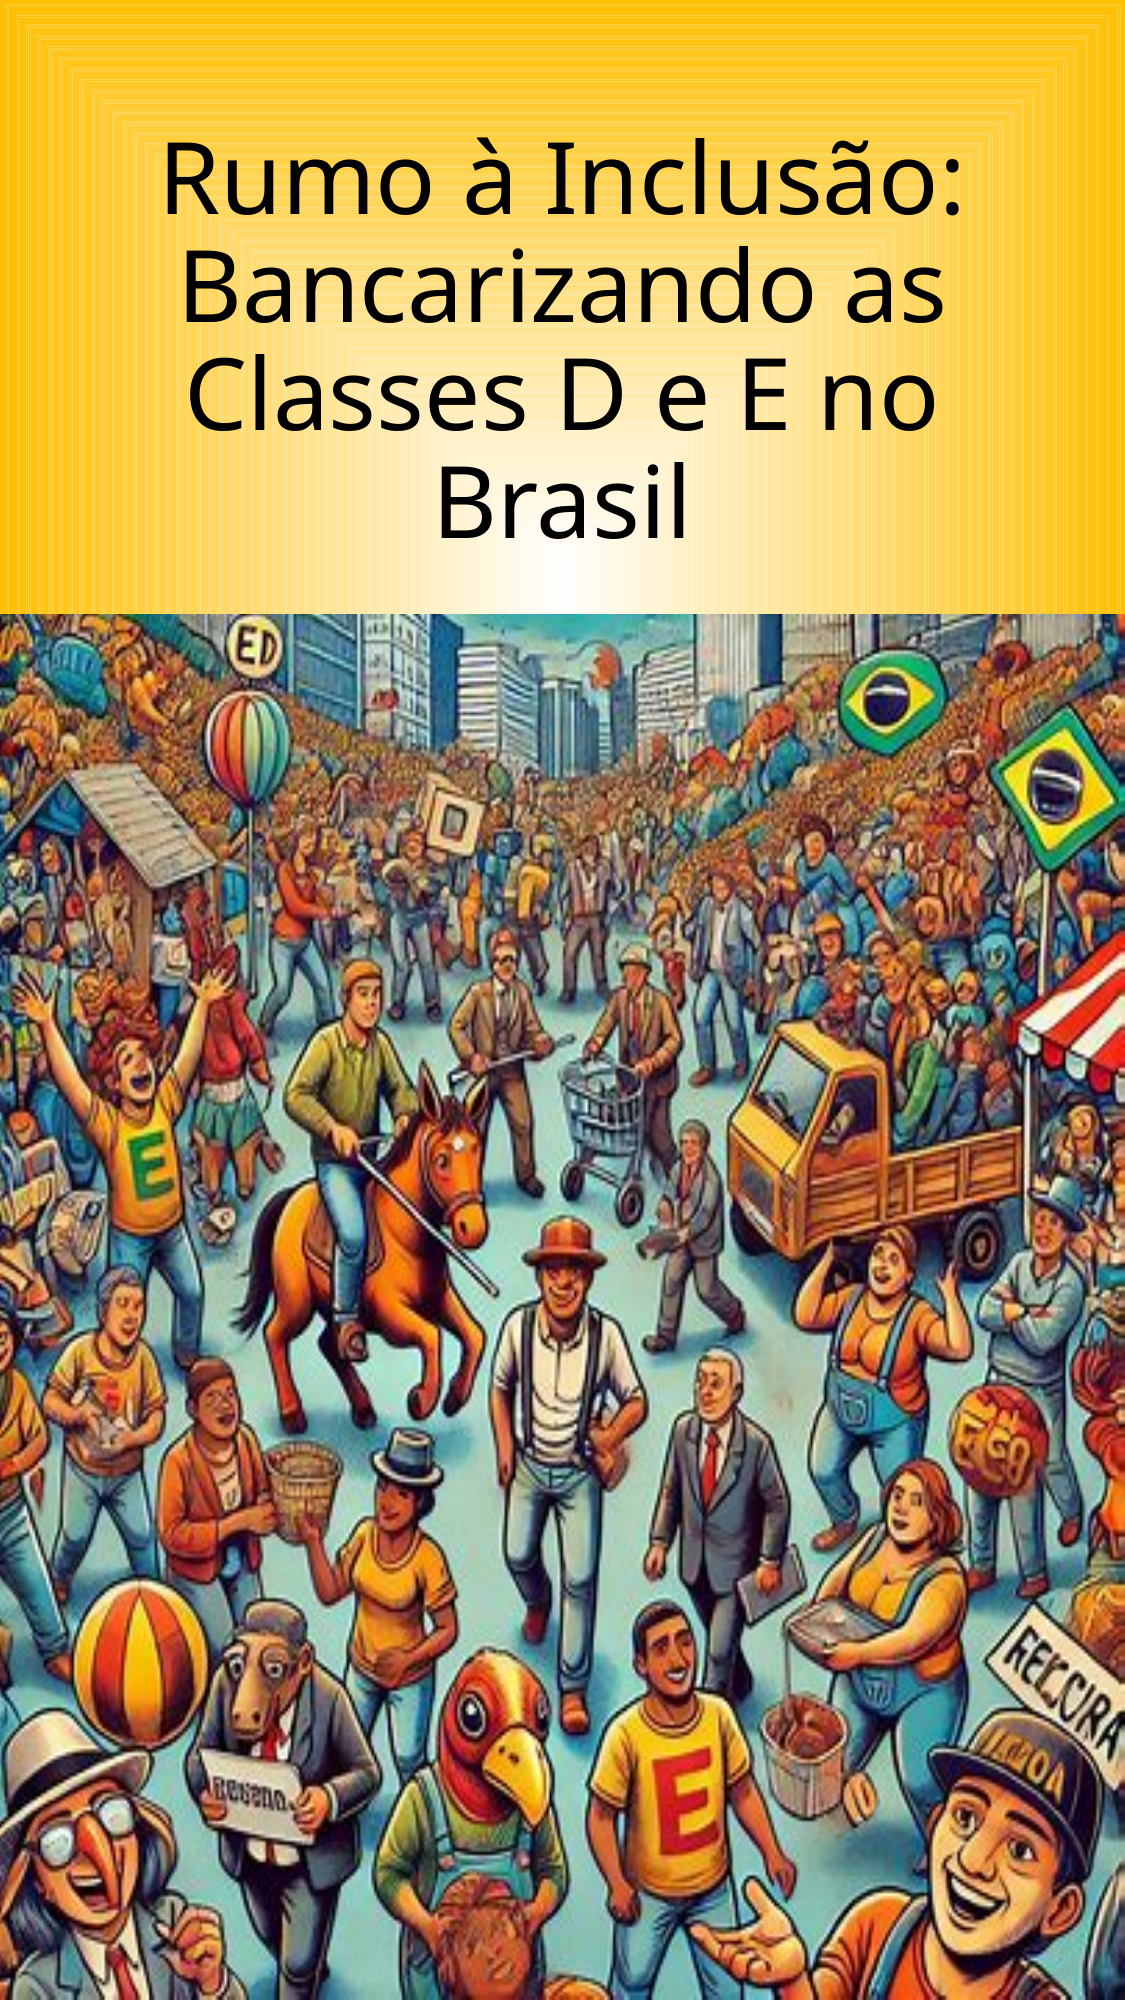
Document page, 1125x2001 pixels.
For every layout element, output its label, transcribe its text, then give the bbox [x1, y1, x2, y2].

title Rumo à Inclusão: Bancarizando as Classes D e E no Brasil [84, 68, 1041, 568]
picture [0, 614, 1125, 2000]
